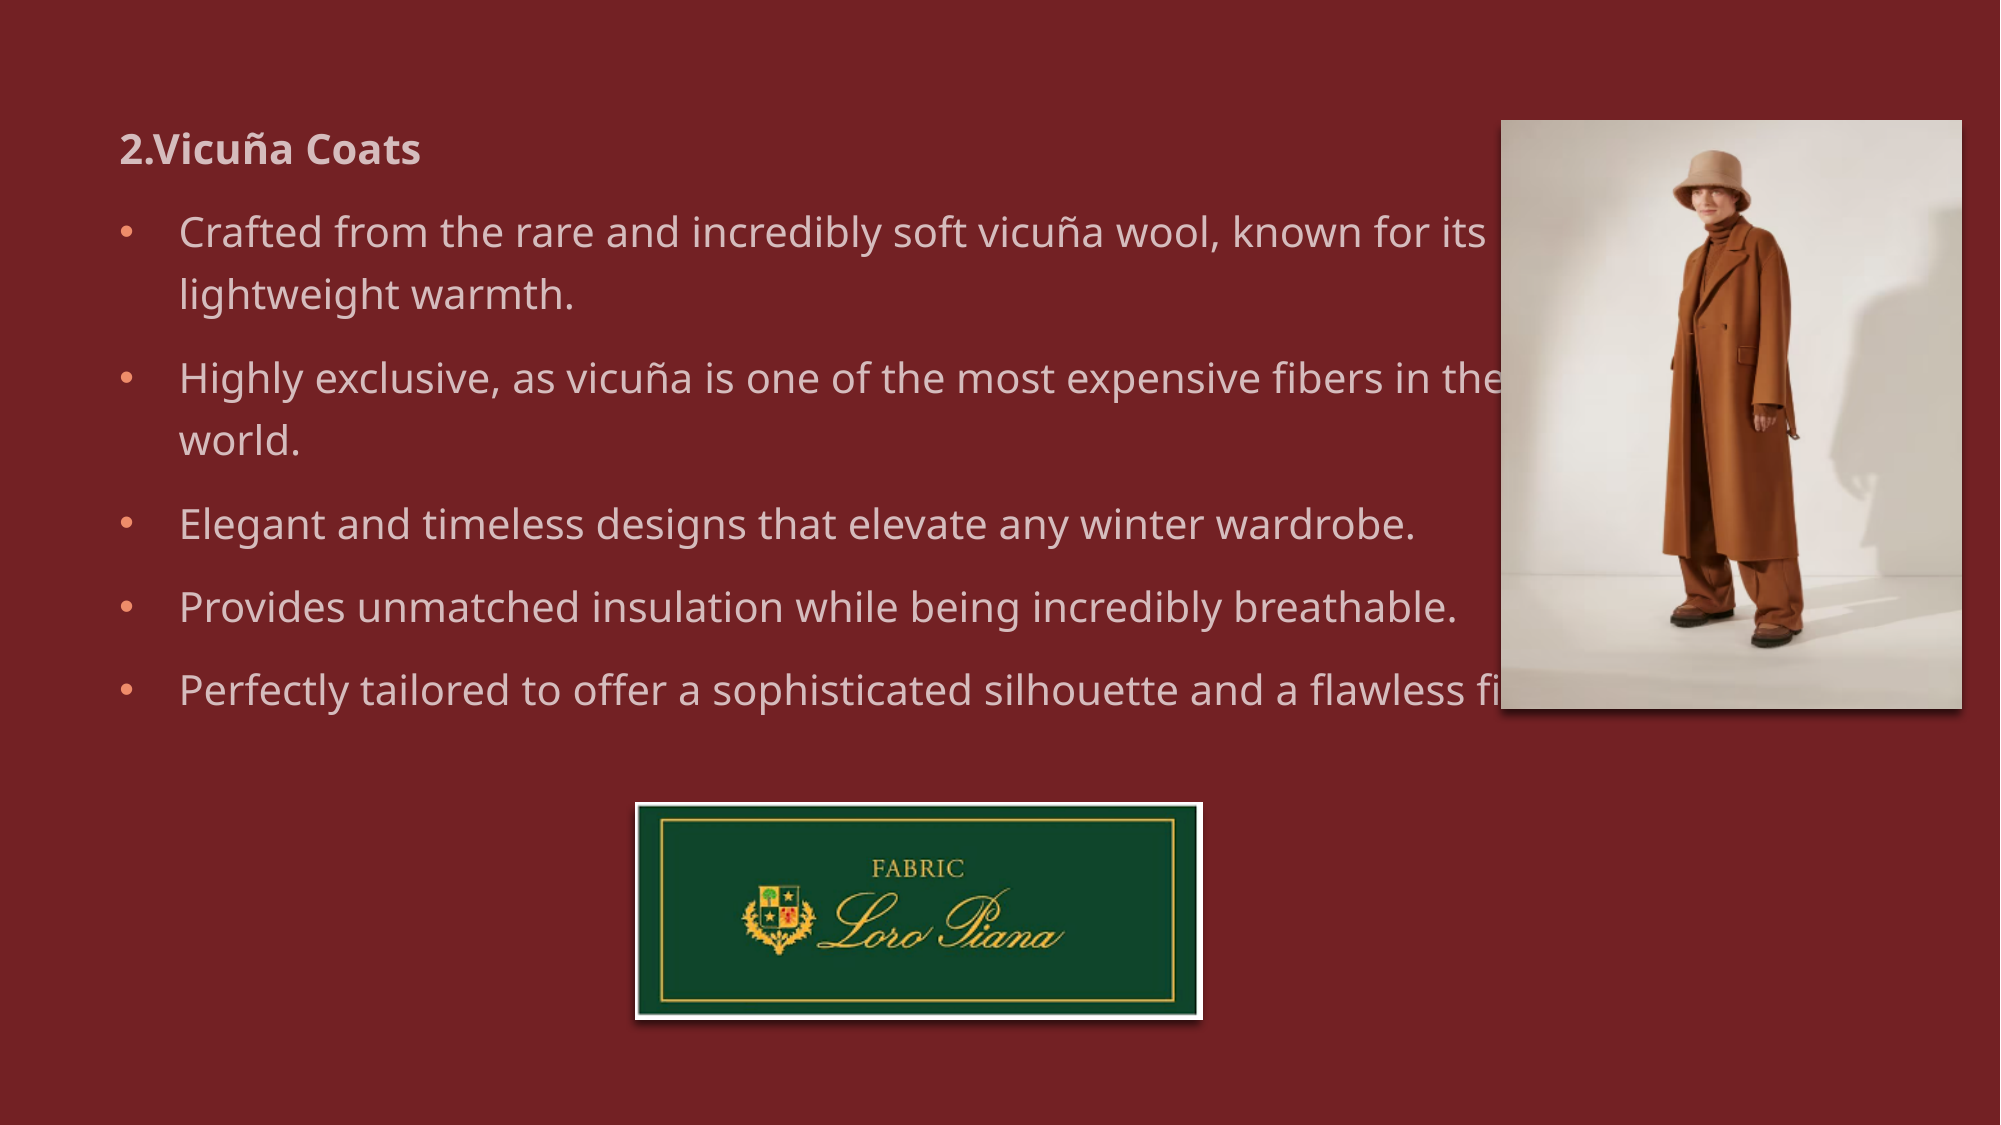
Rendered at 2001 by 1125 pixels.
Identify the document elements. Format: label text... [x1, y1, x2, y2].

list 2.Vicuña Coats Crafted from the rare and incredibly soft vicuña wool, known for its lightweight warmth. Highly exclusive, as vicuña is one of the most expensive fibers in the world. Elegant and timeless designs that elevate any winter wardrobe. Provides unmatched insulation while being incredibly breathable. Perfectly tailored to offer a sophisticated silhouette and a flawless fit. [119, 110, 1562, 911]
picture [1501, 120, 1962, 709]
picture [634, 801, 1203, 1020]
